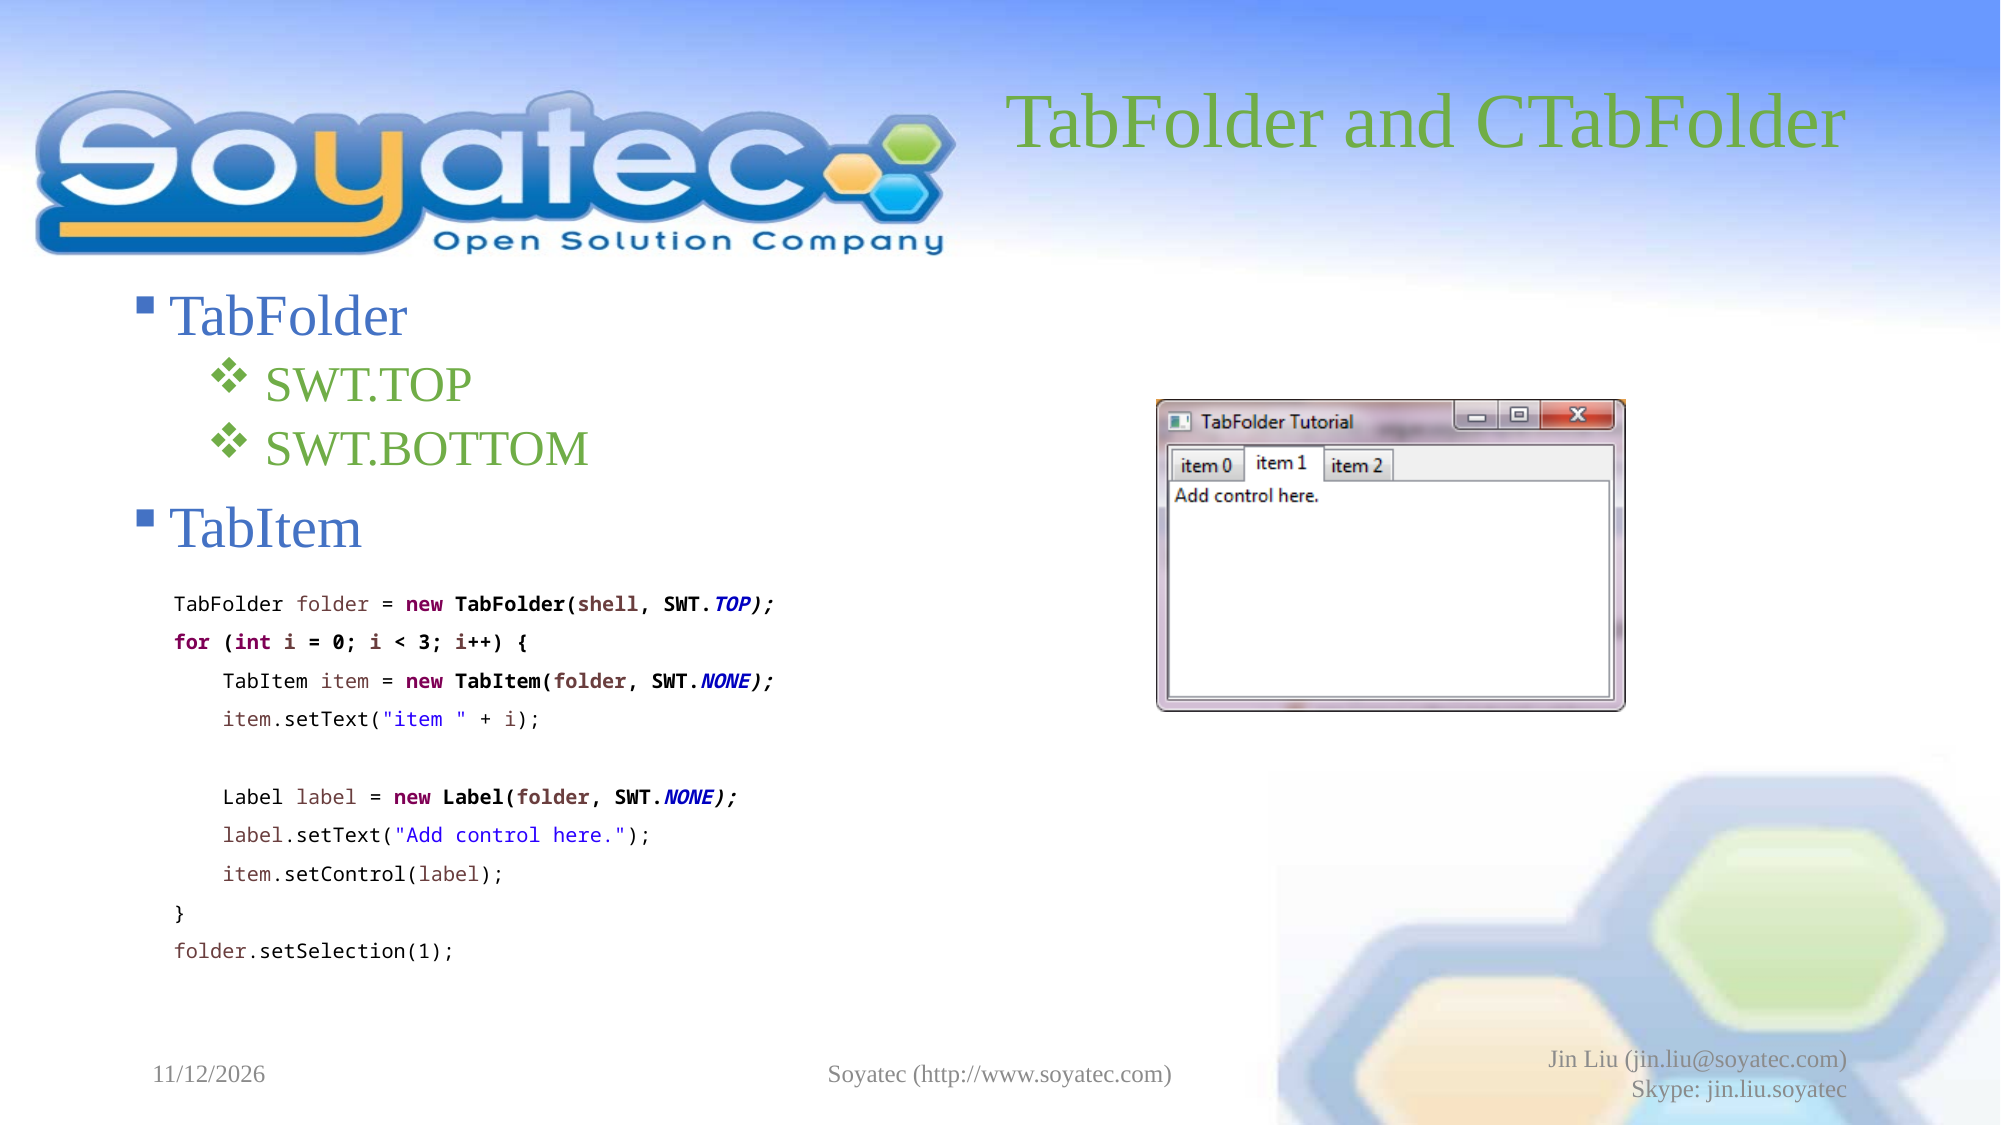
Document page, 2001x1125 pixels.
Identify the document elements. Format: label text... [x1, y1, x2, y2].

footer Soyatec (http://www.soyatec.com) [662, 1042, 1338, 1103]
picture [0, 0, 2001, 1125]
list TabFolder folder = new TabFolder(shell, SWT.TOP); for (int i = 0; i < 3; i++) { TabItem item = new TabItem(folder, SWT.NONE); item.setText("item " + i); Label label = new Label(folder, SWT.NONE); label.setText("Add control here."); item.setControl(label); } folder.setSelection(1); [158, 586, 1130, 975]
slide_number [137, 1042, 588, 1103]
title TabFolder and CTabFolder [962, 59, 1863, 278]
list TabFolder SWT.TOP SWT.BOTTOM TabItem [116, 277, 980, 587]
slide_number Jin Liu (jin.liu@soyatec.com) Skype: jin.liu.soyatec [1412, 1042, 1863, 1103]
